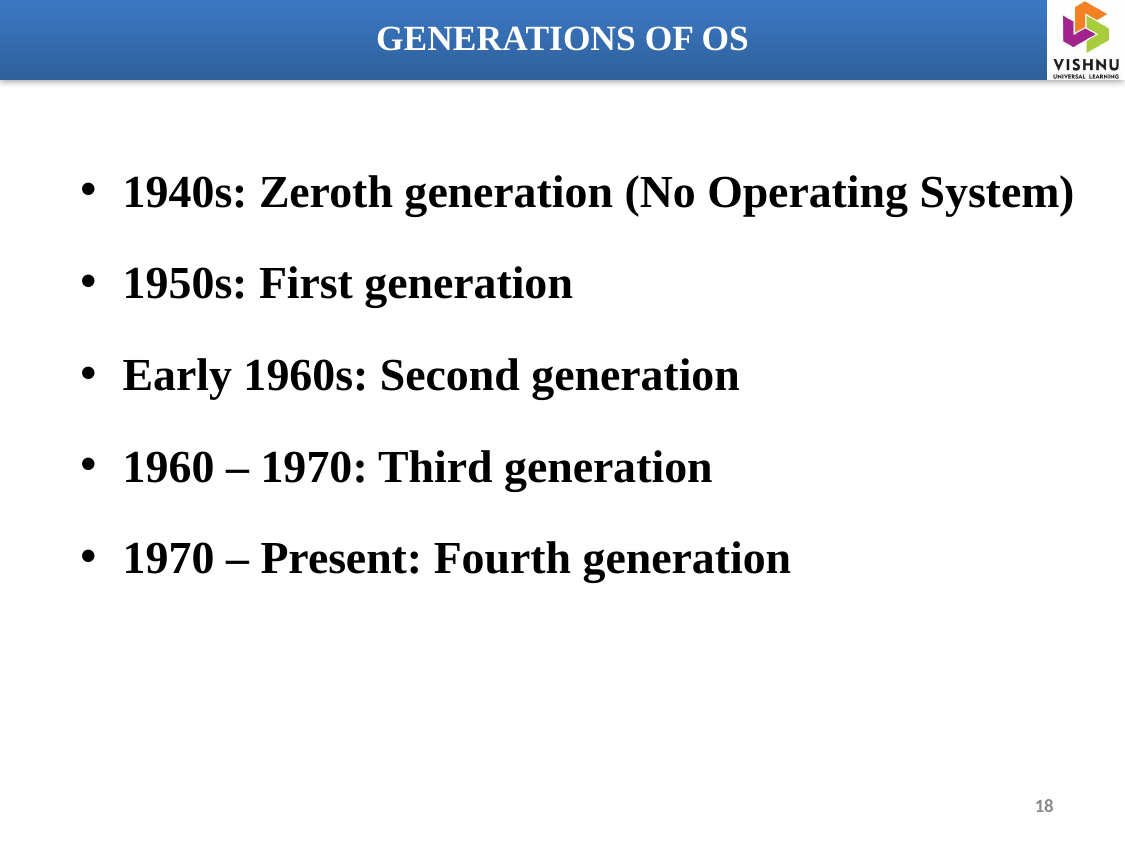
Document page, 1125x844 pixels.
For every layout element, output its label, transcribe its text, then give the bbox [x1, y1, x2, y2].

text_box GENERATIONS OF OS [0, 0, 1045, 80]
slide_number 18 [806, 782, 1069, 827]
list 1940s: Zeroth generation (No Operating System) 1950s: First generation Early 1960s: Second generation 1960 – 1970: Third generation 1970 – Present: Fourth generation [65, 126, 1106, 638]
picture [1047, 0, 1125, 80]
